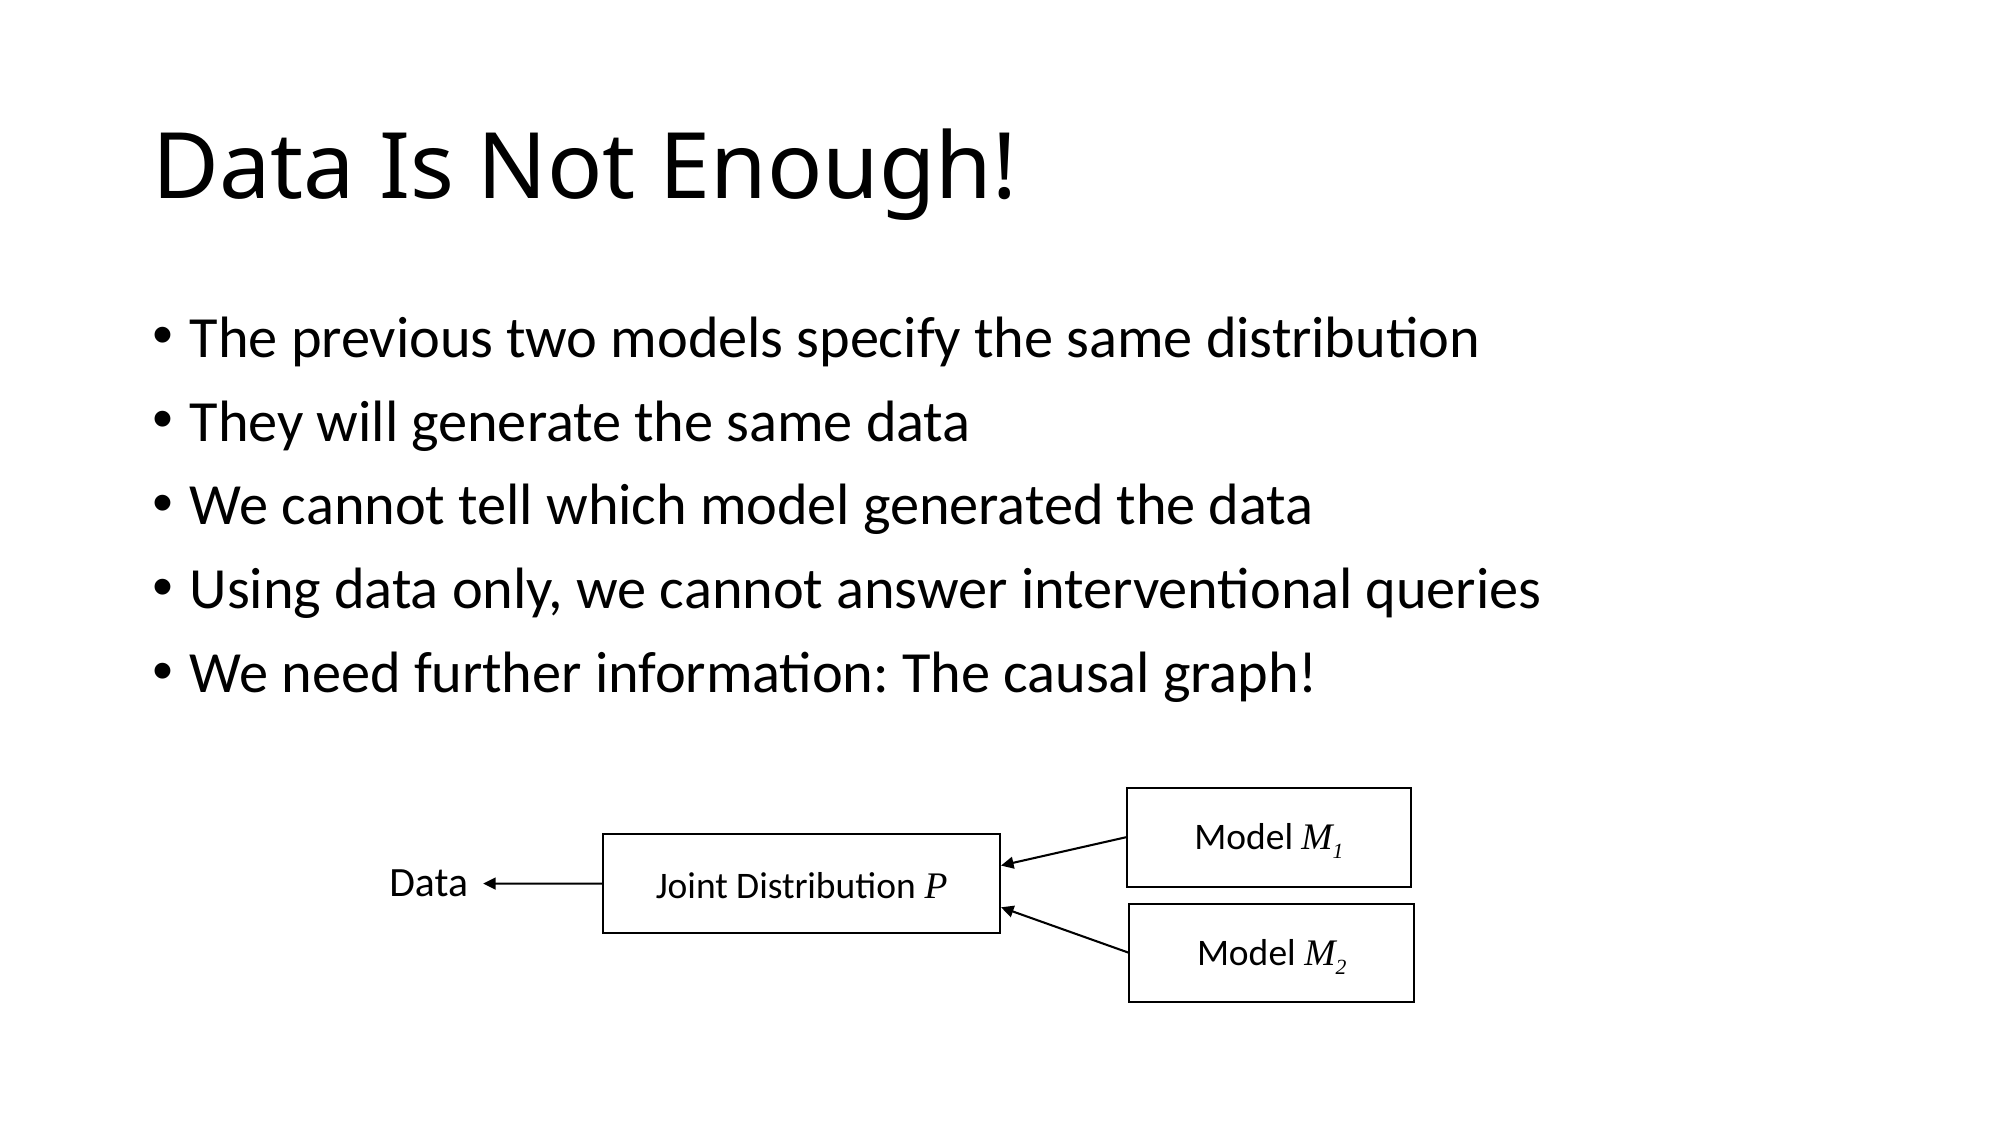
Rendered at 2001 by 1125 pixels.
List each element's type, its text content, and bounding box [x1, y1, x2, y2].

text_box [603, 787, 1415, 1003]
title Data Is Not Enough! [137, 59, 1863, 278]
list The previous two models specify the same distribution They will generate the same data We cannot tell which model generated the data Using data only, we cannot answer interventional queries We need further information: The causal graph! [137, 299, 1863, 1014]
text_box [324, 846, 604, 914]
